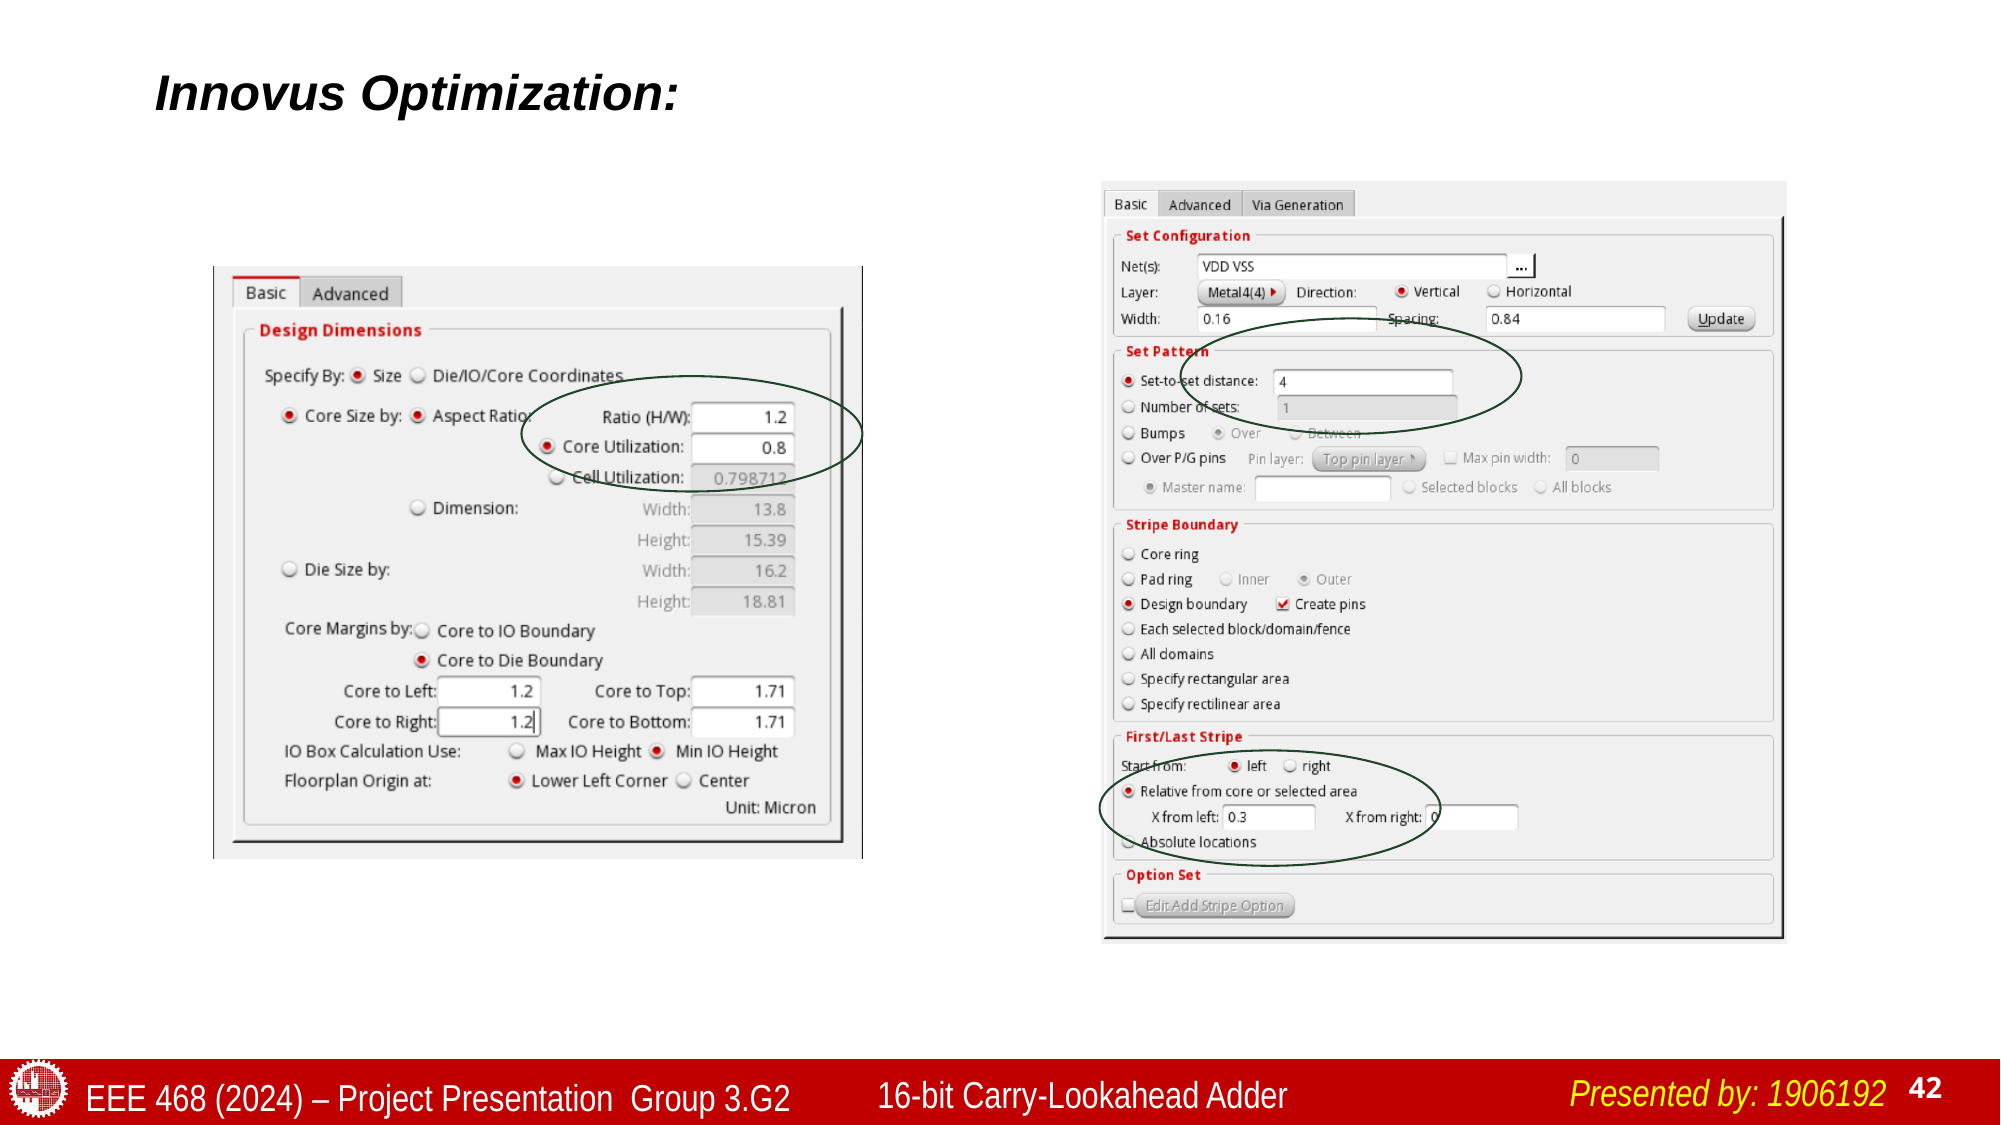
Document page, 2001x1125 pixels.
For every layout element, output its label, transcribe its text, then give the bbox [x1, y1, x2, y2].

slide_number 42 [1902, 1066, 1958, 1118]
list [137, 50, 1863, 1014]
text_box Presented by: 1906192 [1554, 1061, 1902, 1122]
text_box Innovus Optimization: [139, 53, 1865, 1014]
picture [213, 266, 863, 859]
footer 16-bit Carry-Lookahead Adder [862, 1063, 1499, 1125]
slide_number EEE 468 (2024) – Project Presentation Group 3.G2 [70, 1066, 862, 1125]
picture [1101, 180, 1787, 944]
picture [8, 1059, 71, 1118]
